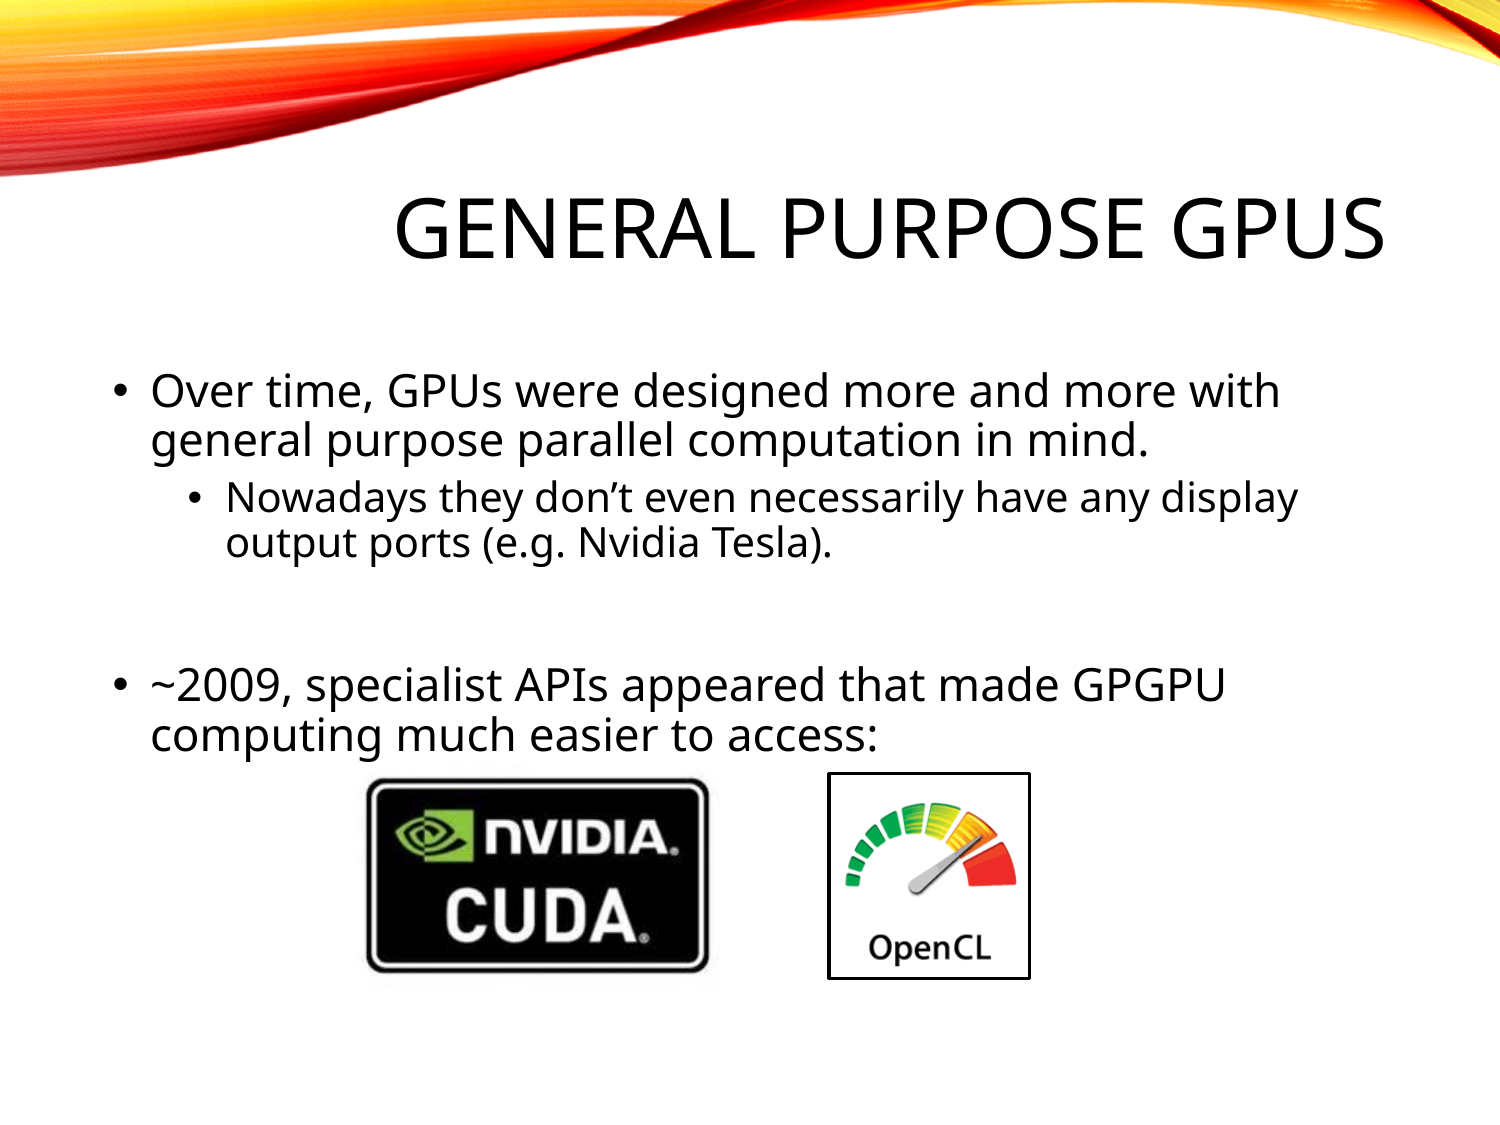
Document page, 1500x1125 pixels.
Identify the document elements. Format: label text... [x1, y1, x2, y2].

picture [355, 763, 720, 990]
picture [0, 0, 1500, 178]
title General purpose GPUs [356, 125, 1403, 338]
list Over time, GPUs were designed more and more with general purpose parallel computation in mind. Nowadays they don’t even necessarily have any display output ports (e.g. Nvidia Tesla). ~2009, specialist APIs appeared that made GPGPU computing much easier to access: [97, 360, 1403, 764]
picture [830, 775, 1028, 977]
